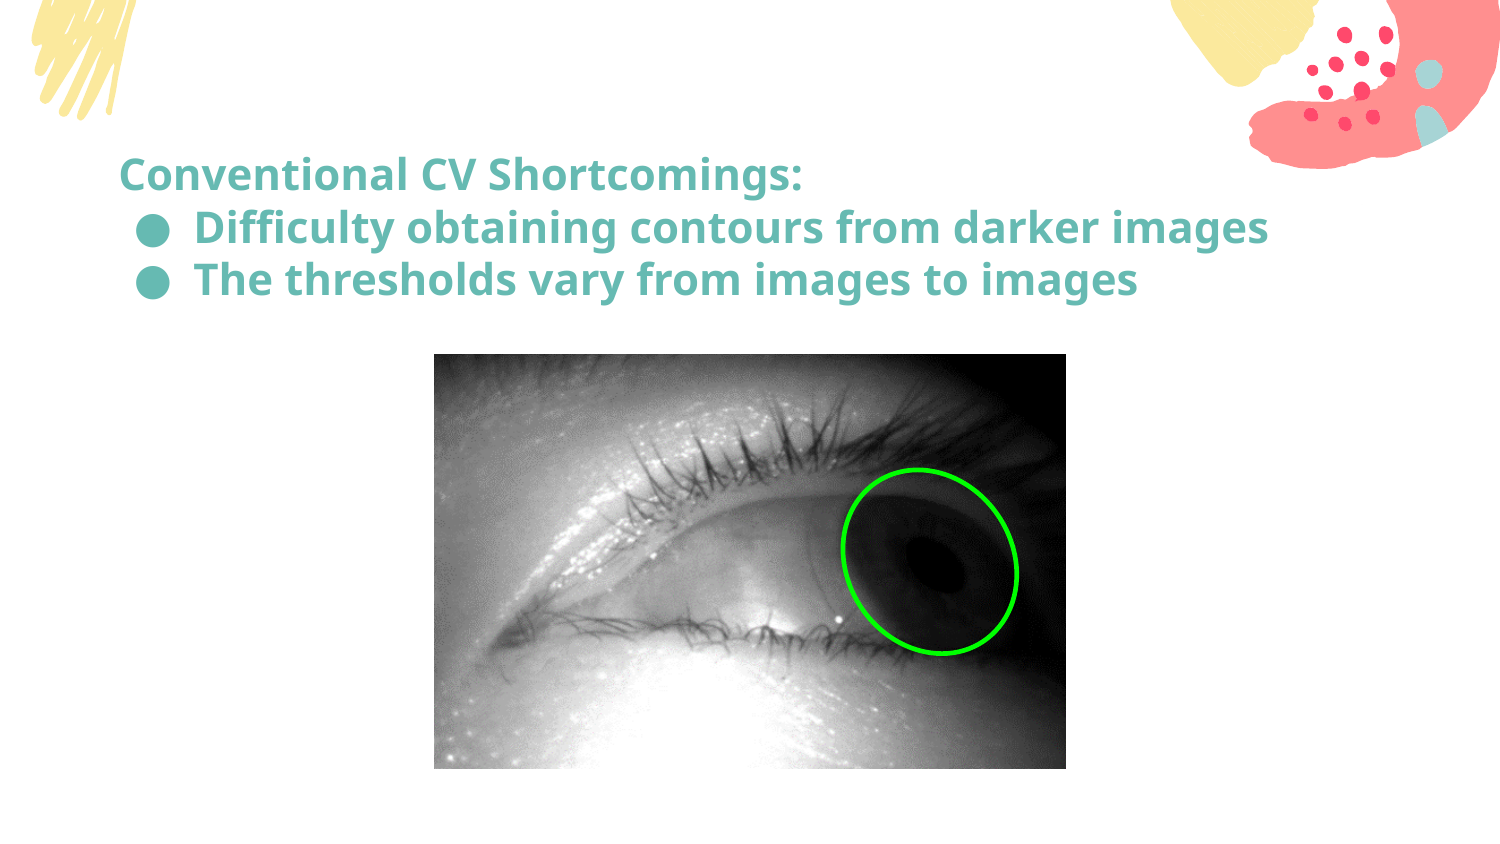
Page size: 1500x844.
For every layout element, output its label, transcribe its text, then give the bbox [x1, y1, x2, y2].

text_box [434, 354, 1066, 769]
title Conventional CV Shortcomings: Difficulty obtaining contours from darker images The thresholds vary from images to images [103, 136, 1368, 316]
